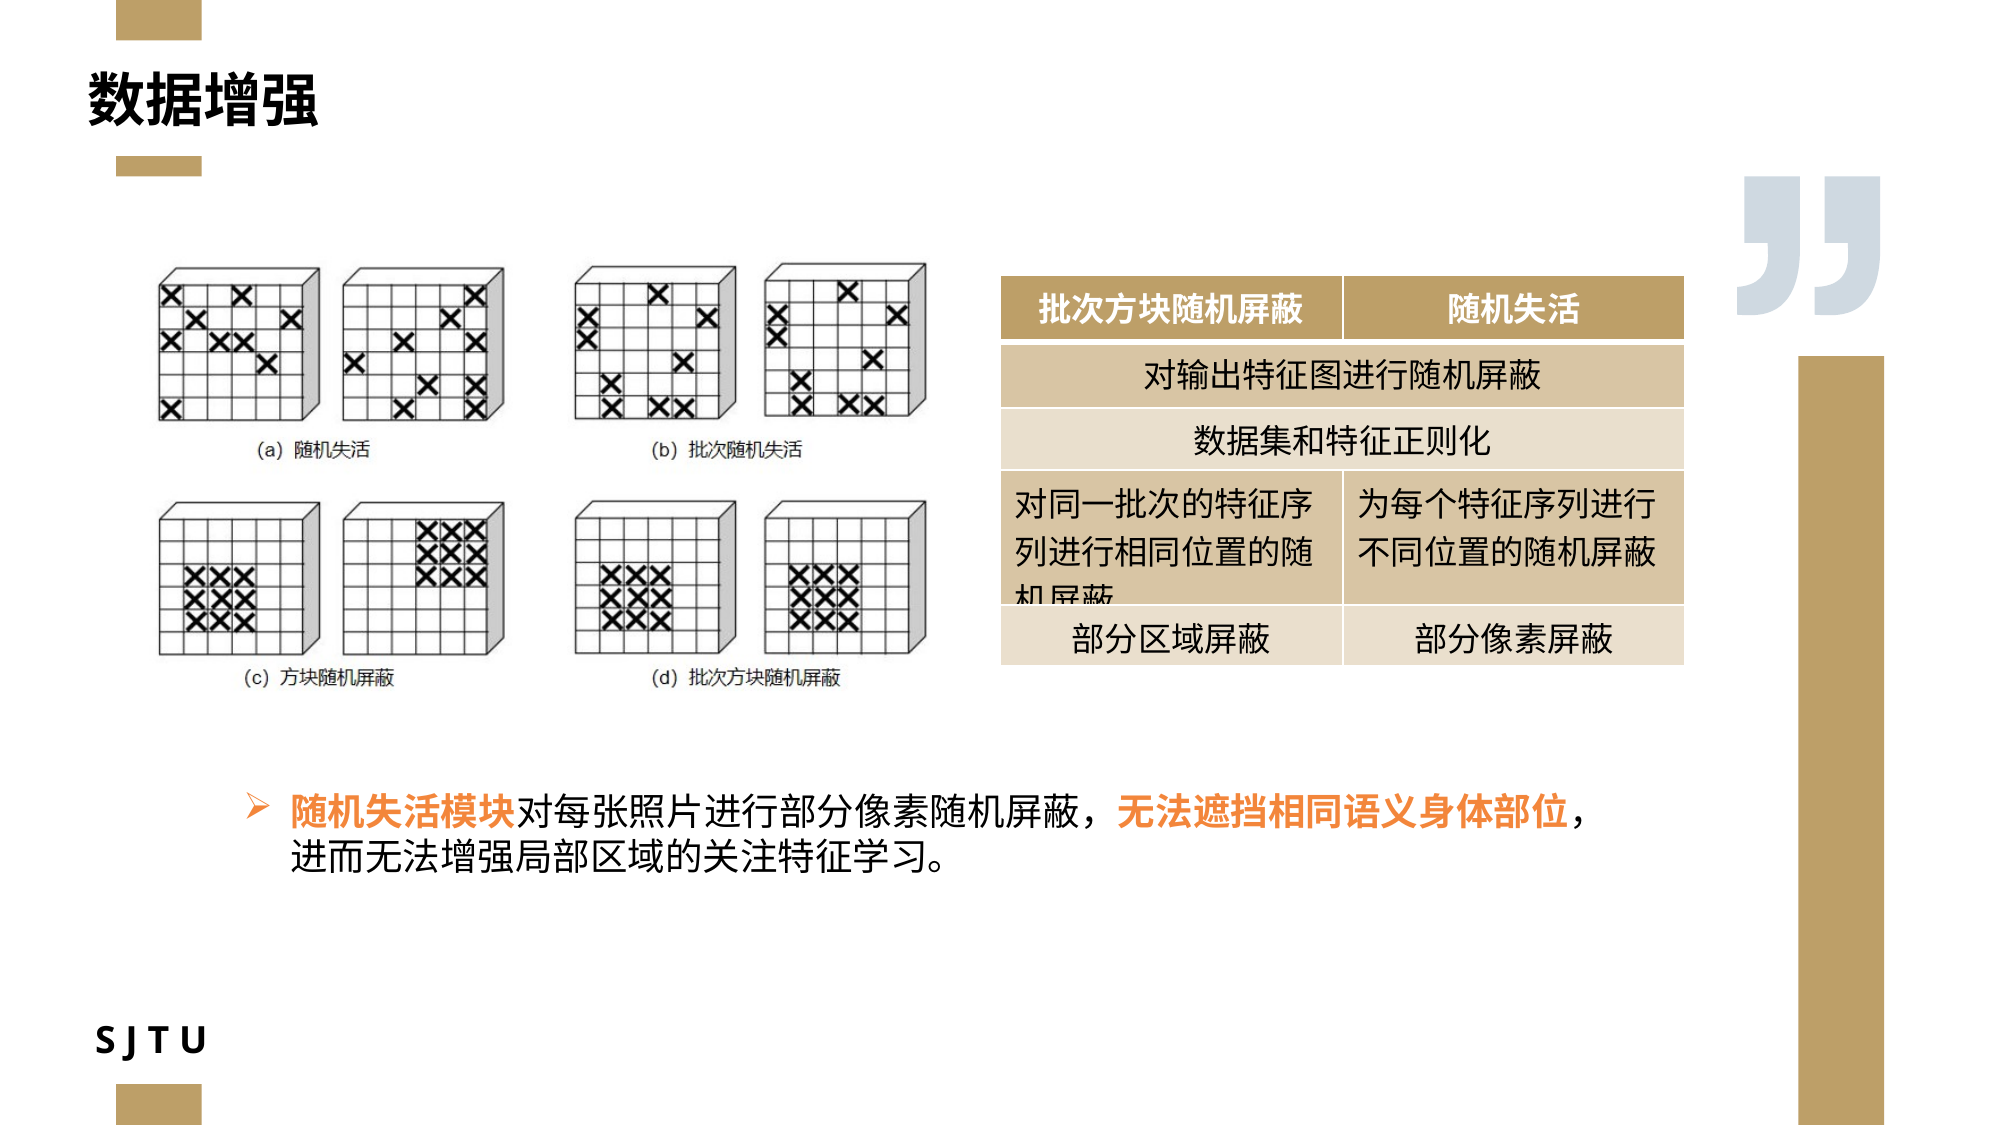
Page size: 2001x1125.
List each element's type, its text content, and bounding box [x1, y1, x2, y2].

table_cell 为每个特征序列进行不同位置的随机屏蔽 [1344, 471, 1684, 604]
table_cell 部分像素屏蔽 [1344, 606, 1684, 665]
table_cell 部分区域屏蔽 [1001, 606, 1342, 665]
table_cell 对同一批次的特征序列进行相同位置的随机屏蔽 [1001, 471, 1342, 604]
table_header 随机失活 [1344, 276, 1684, 339]
text_box 数据增强 [72, 55, 1884, 141]
table_cell 数据集和特征正则化 [1001, 409, 1684, 469]
table_header 批次方块随机屏蔽 [1001, 276, 1342, 339]
picture [141, 256, 940, 700]
text_box 随机失活模块对每张照片进行部分像素随机屏蔽，无法遮挡相同语义身体部位，进而无法增强局部区域的关注特征学习。 [228, 780, 1622, 886]
table_cell 对输出特征图进行随机屏蔽 [1001, 345, 1684, 407]
